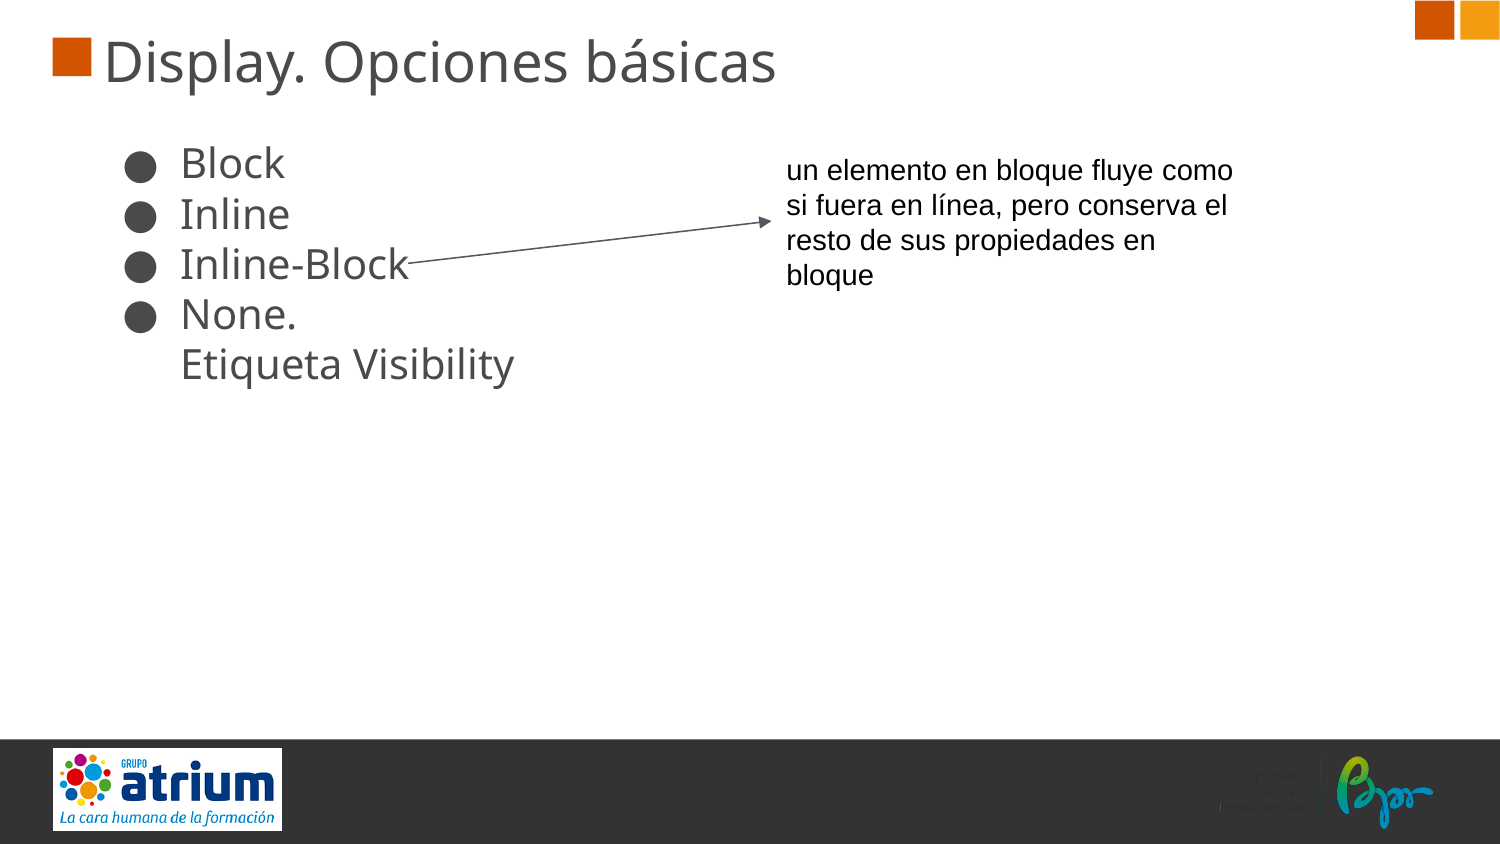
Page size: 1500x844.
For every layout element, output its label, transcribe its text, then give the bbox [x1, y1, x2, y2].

title Display. Opciones básicas [94, 17, 1381, 107]
text_box un elemento en bloque fluye como si fuera en línea, pero conserva el resto de sus propiedades en bloque [771, 128, 1264, 314]
picture [1211, 750, 1442, 836]
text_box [407, 220, 772, 264]
picture [53, 748, 282, 831]
list Block Inline Inline-Block None. Etiqueta Visibility [97, 128, 575, 543]
